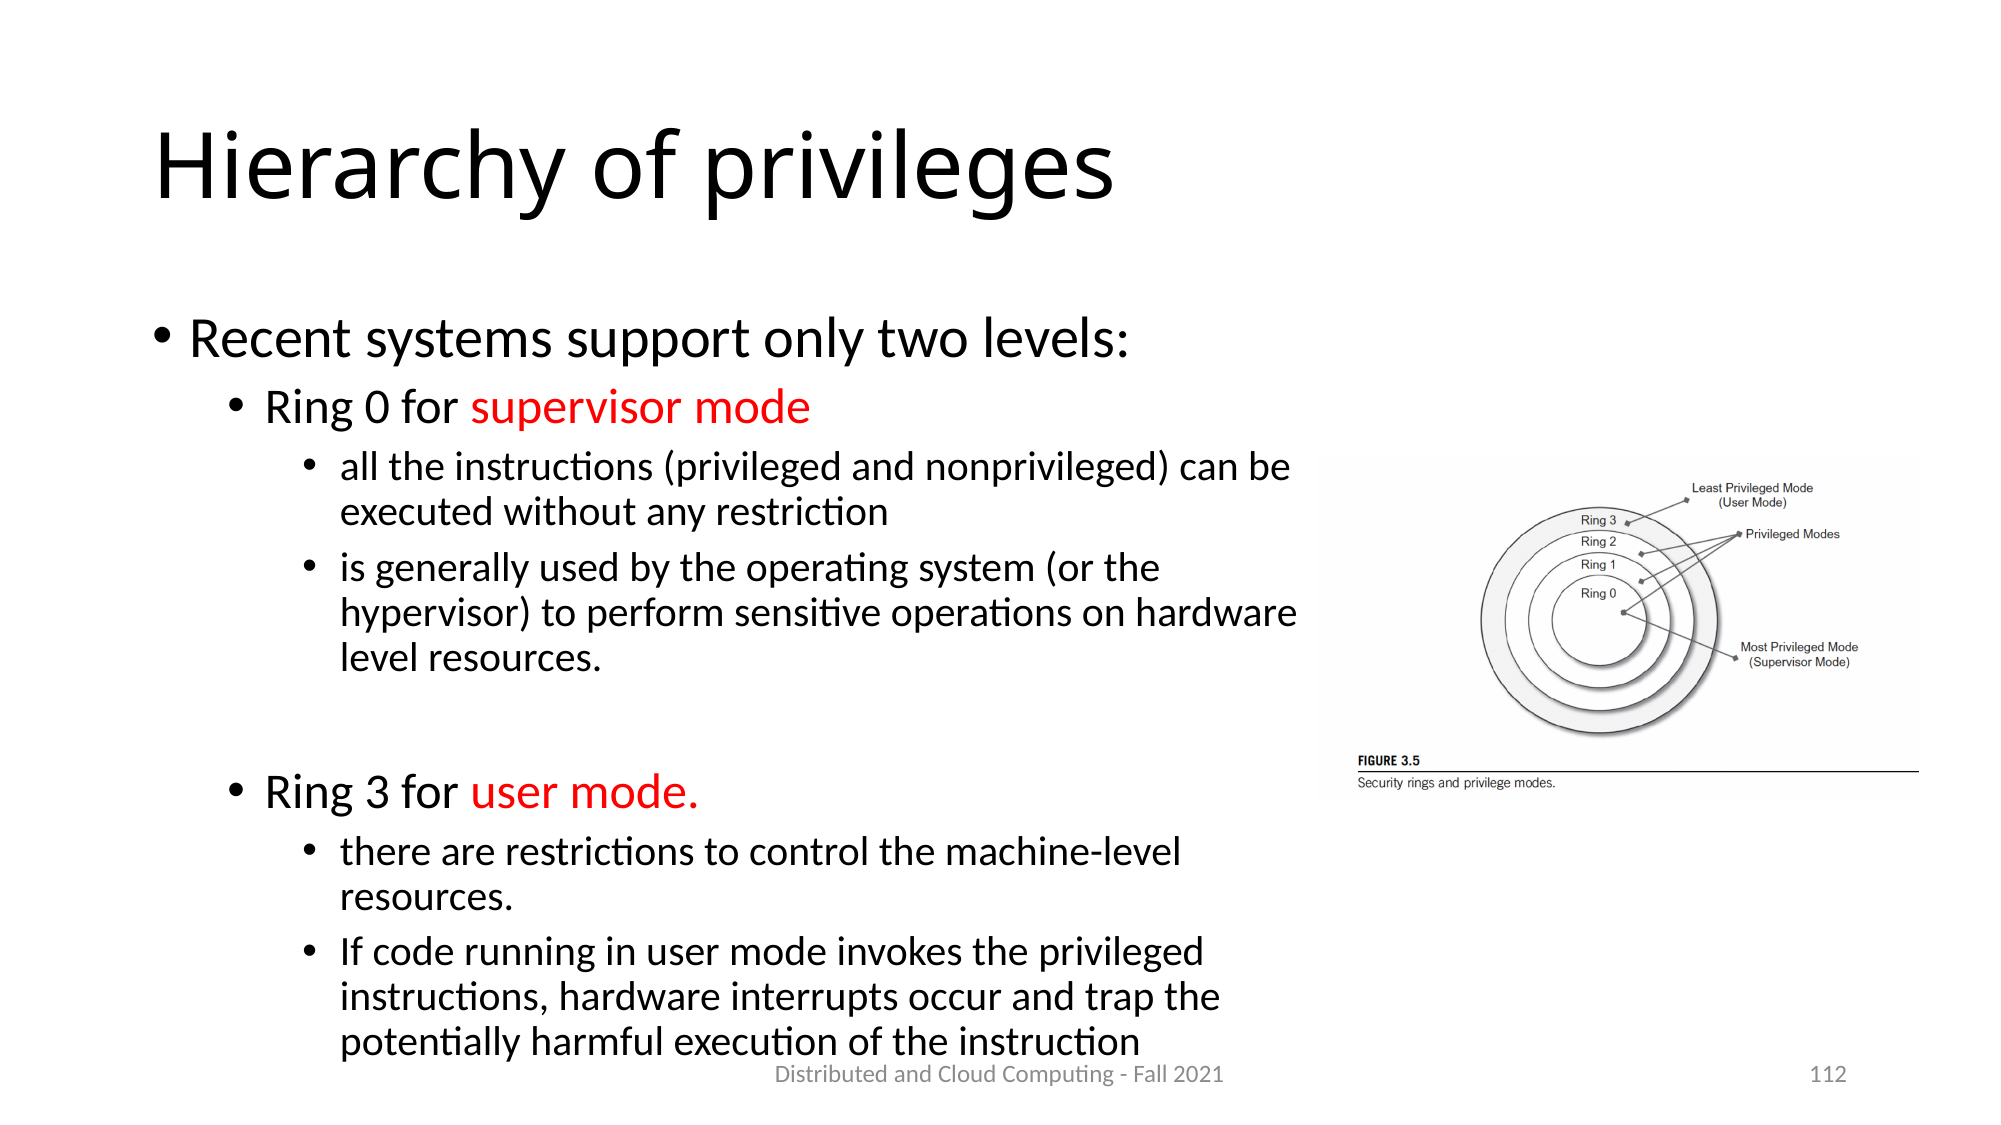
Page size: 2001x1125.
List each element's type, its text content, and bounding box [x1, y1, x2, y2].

footer Distributed and Cloud Computing - Fall 2021 [662, 1042, 1338, 1103]
list Recent systems support only two levels: Ring 0 for supervisor mode all the instructions (privileged and nonprivileged) can be executed without any restriction is generally used by the operating system (or the hypervisor) to perform sensitive operations on hardware level resources. Ring 3 for user mode. there are restrictions to control the machine-level resources. If code running in user mode invokes the privileged instructions, hardware interrupts occur and trap the potentially harmful execution of the instruction [137, 299, 1352, 1014]
title Hierarchy of privileges [137, 59, 1863, 278]
picture [1317, 454, 1920, 798]
slide_number 112 [1412, 1042, 1863, 1103]
